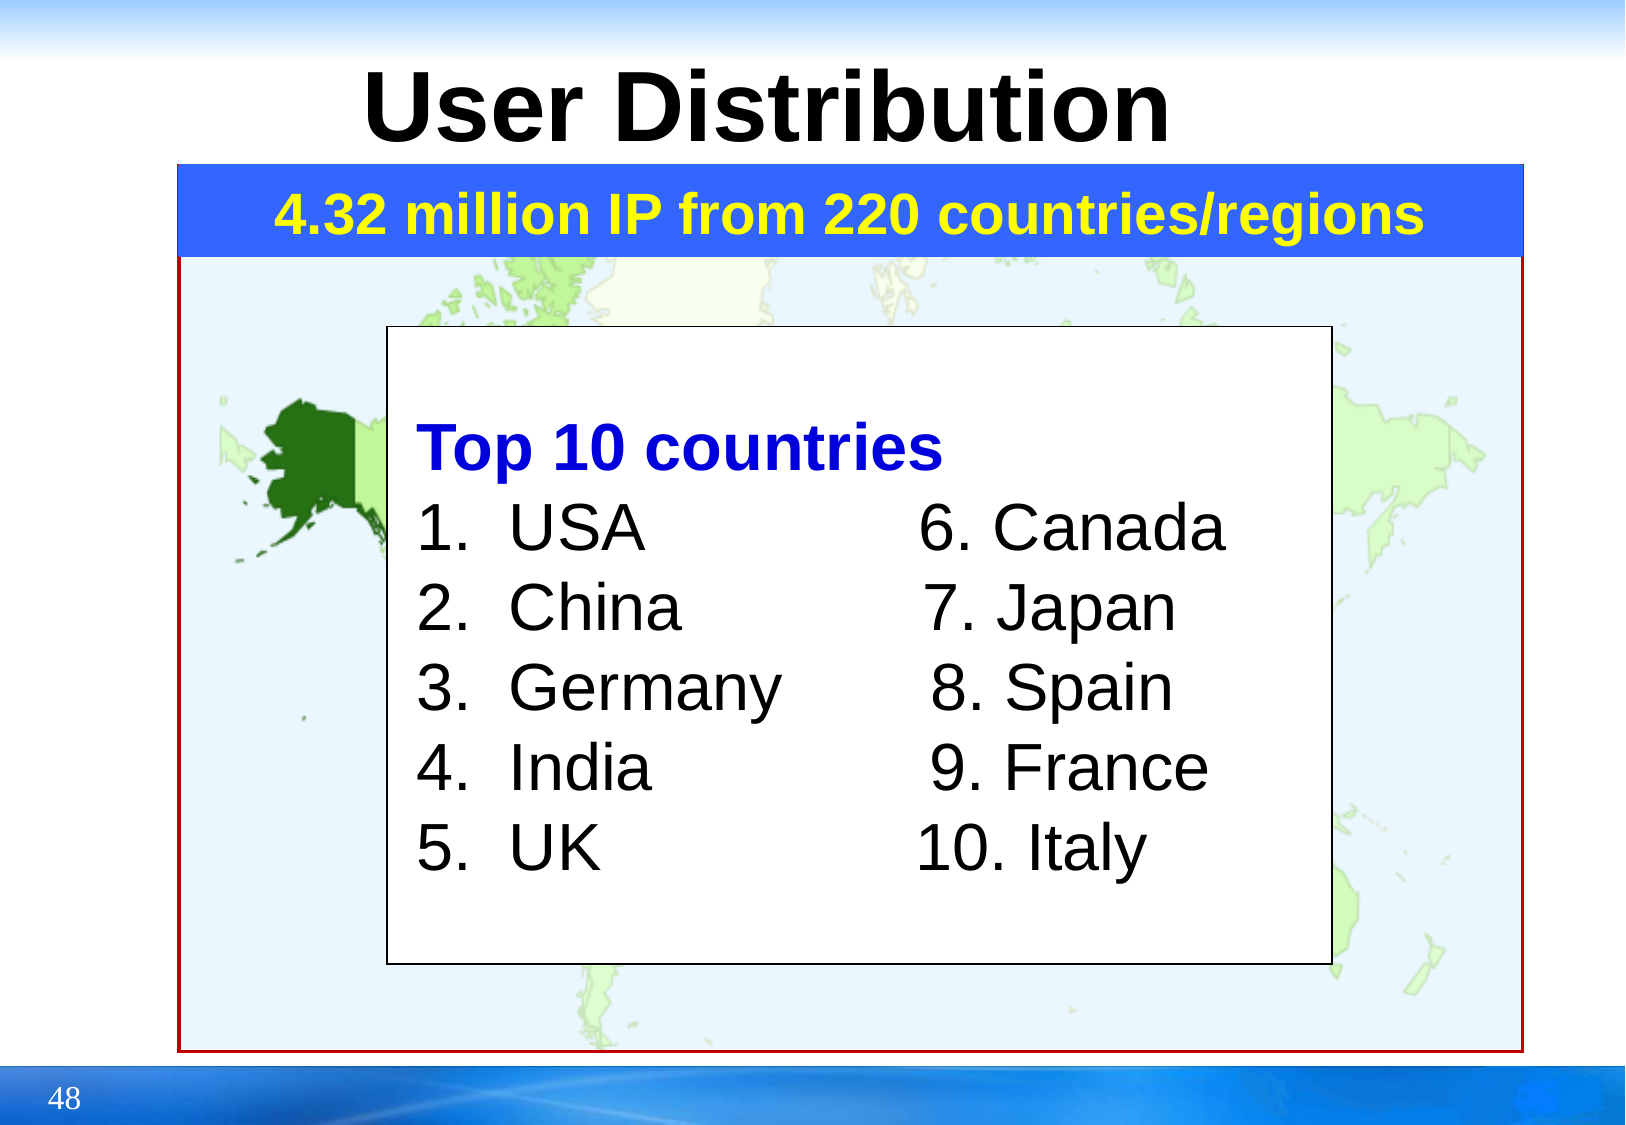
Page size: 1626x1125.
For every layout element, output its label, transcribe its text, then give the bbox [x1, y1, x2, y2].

text_box User Distribution [0, 31, 1536, 173]
picture [0, 1066, 1625, 1125]
picture [180, 166, 1522, 1051]
